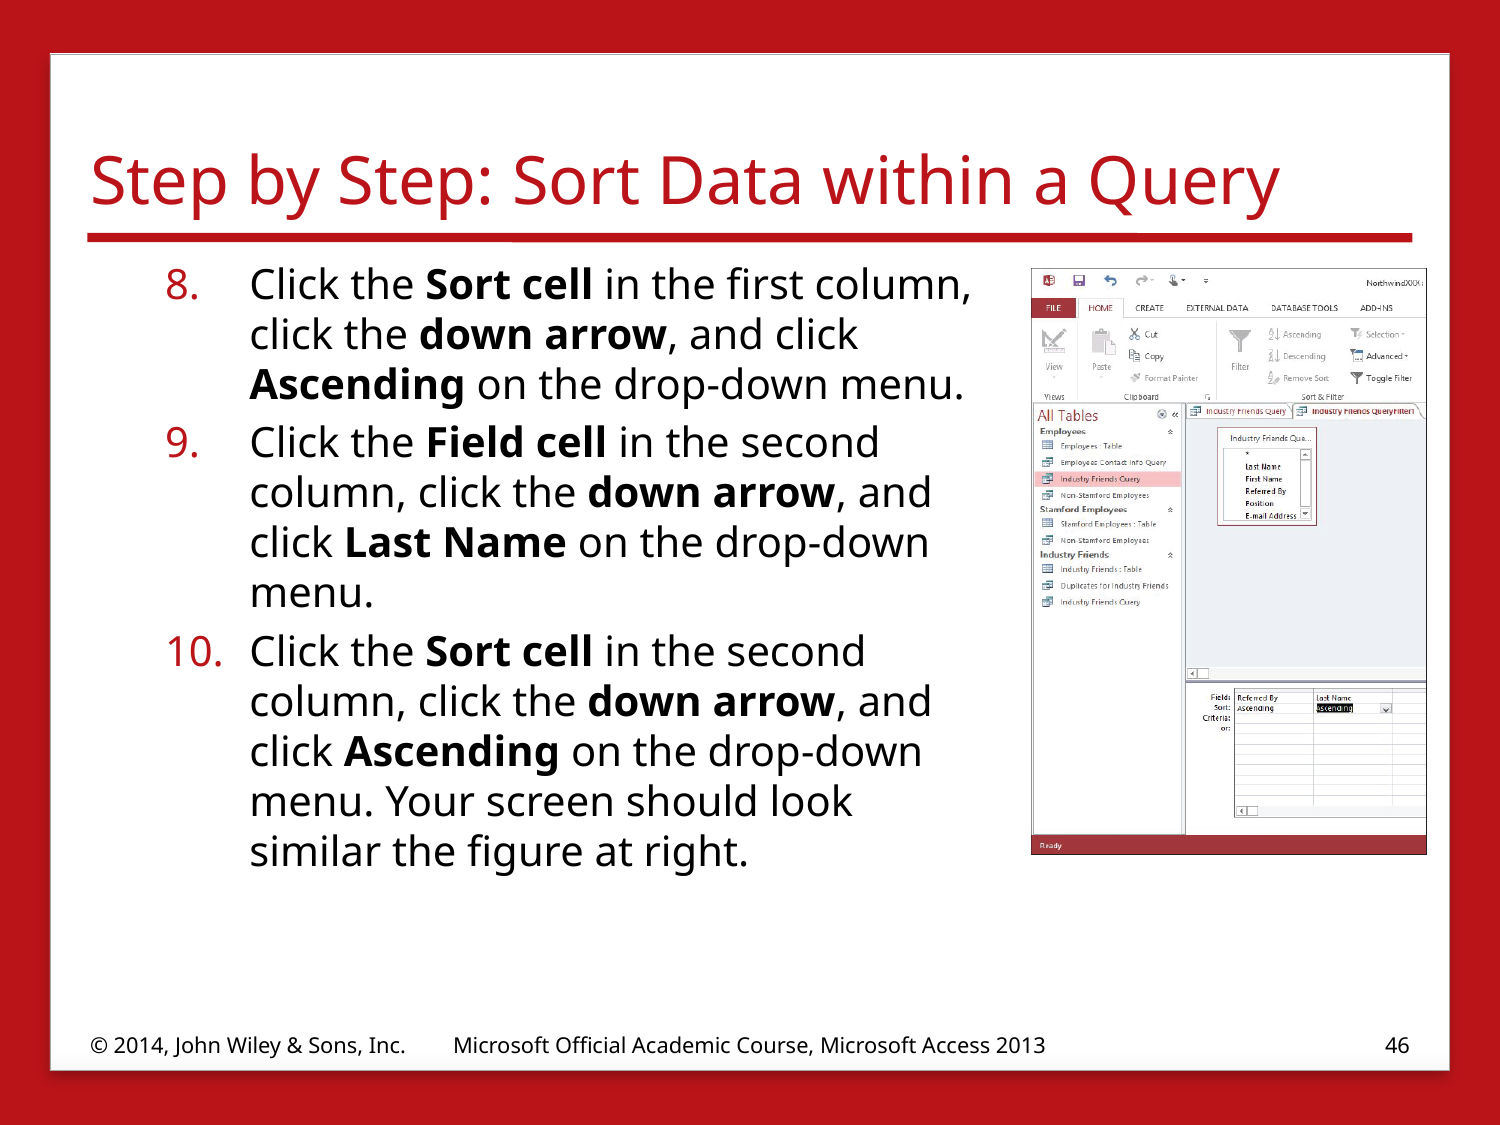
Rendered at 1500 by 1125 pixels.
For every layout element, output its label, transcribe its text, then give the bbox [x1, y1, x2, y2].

picture [1024, 262, 1432, 860]
footer Microsoft Official Academic Course, Microsoft Access 2013 [431, 1024, 1069, 1103]
slide_number © 2014, John Wiley & Sons, Inc. [74, 1024, 426, 1103]
list Click the Sort cell in the first column, click the down arrow, and click Ascending on the drop-down menu. Click the Field cell in the second column, click the down arrow, and click Last Name on the drop-down menu. Click the Sort cell in the second column, click the down arrow, and click Ascending on the drop-down menu. Your screen should look similar the figure at right. [75, 249, 1000, 1063]
slide_number 46 [1074, 1024, 1426, 1103]
title Step by Step: Sort Data within a Query [74, 74, 1426, 226]
